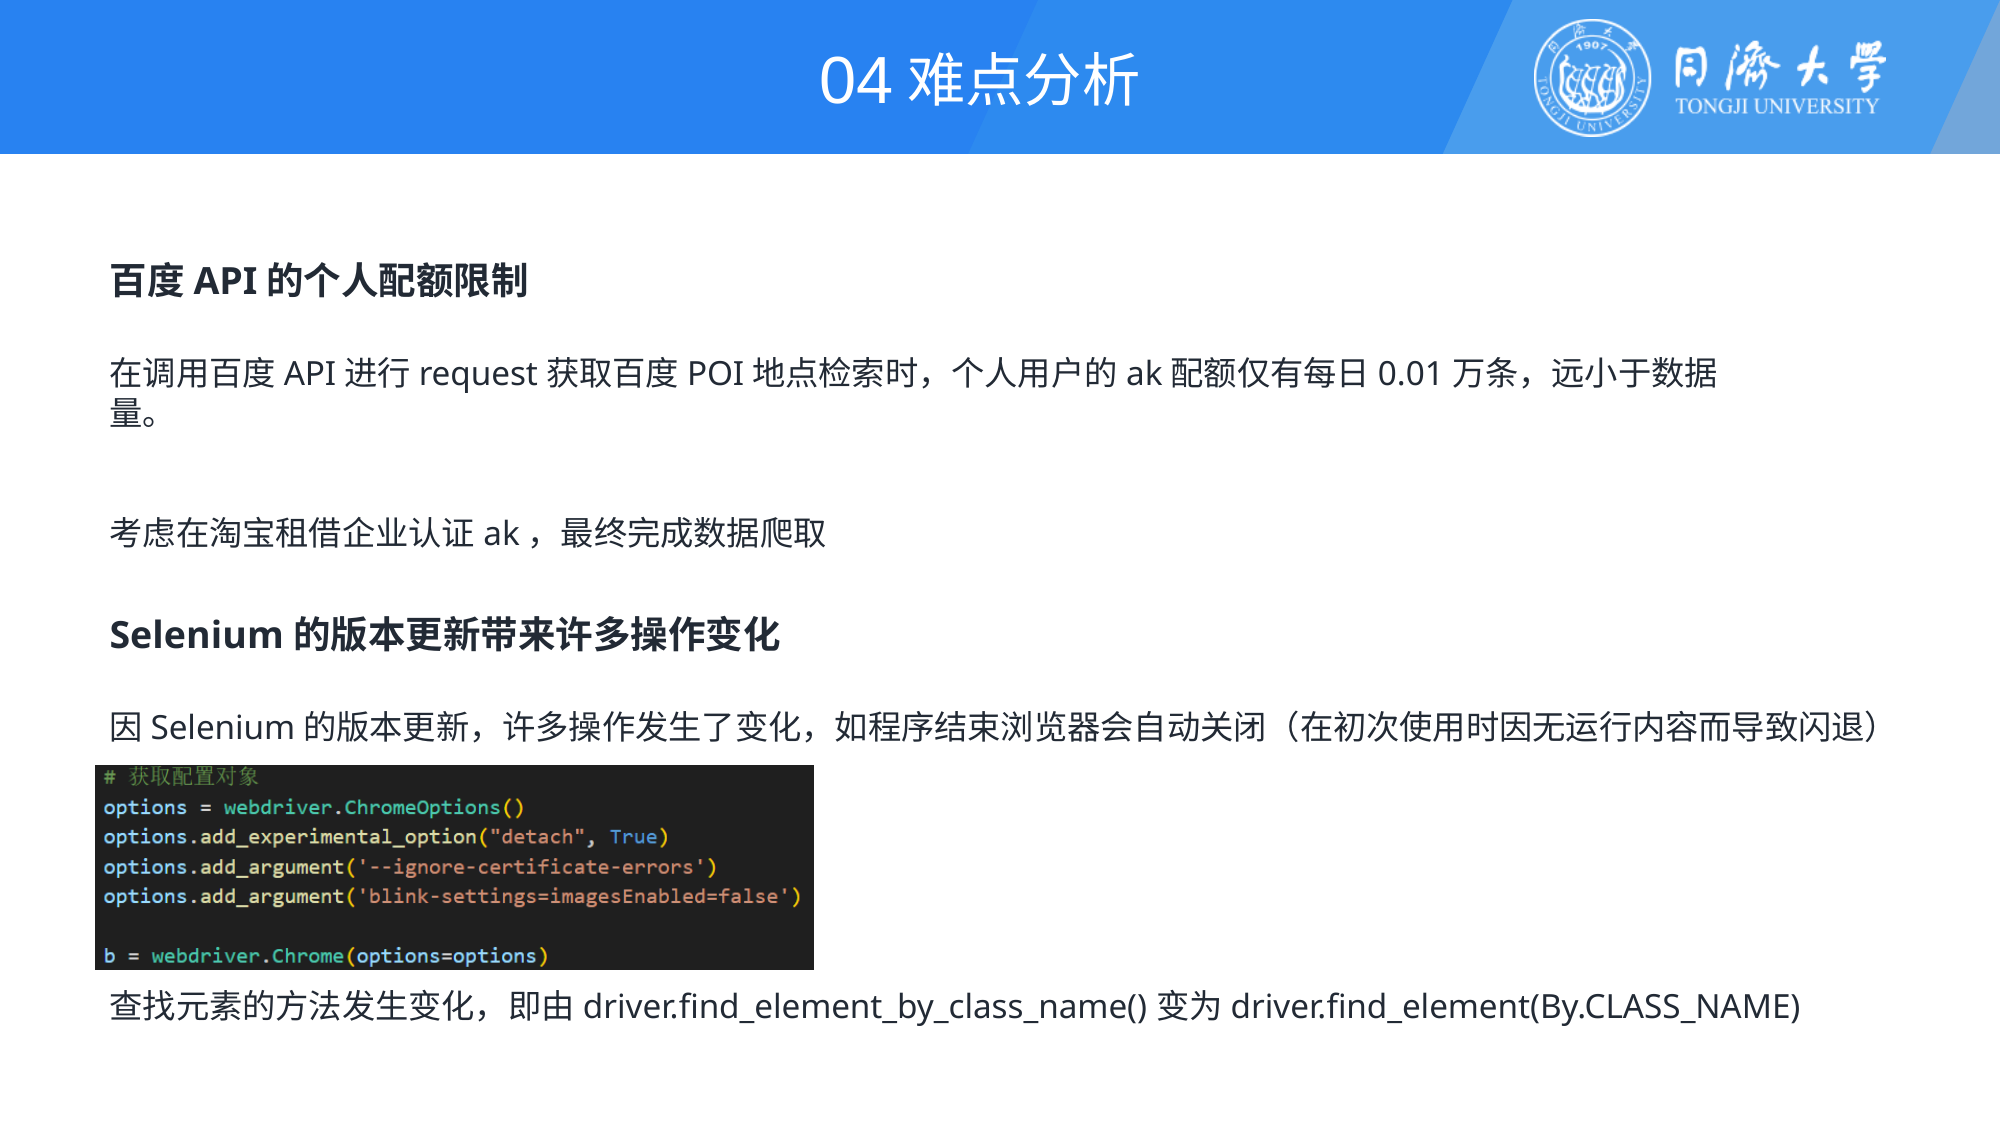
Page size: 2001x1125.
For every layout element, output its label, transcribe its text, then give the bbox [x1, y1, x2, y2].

text_box 因Selenium的版本更新，许多操作发生了变化，如程序结束浏览器会自动关闭（在初次使用时因无运行内容而导致闪退） 查找元素的方法发生变化，即由driver.find_element_by_class_name()变为driver.find_element(By.CLASS_NAME) [94, 698, 1933, 1033]
picture [95, 765, 814, 971]
picture [1534, 19, 1886, 137]
text_box Selenium的版本更新带来许多操作变化 [94, 603, 814, 664]
text_box 在调用百度API进行request获取百度POI地点检索时，个人用户的ak配额仅有每日0.01万条，远小于数据量。 考虑在淘宝租借企业认证ak，最终完成数据爬取 [94, 344, 1749, 559]
text_box 难点分析 [813, 36, 1235, 121]
text_box 百度API的个人配额限制 [94, 249, 814, 310]
